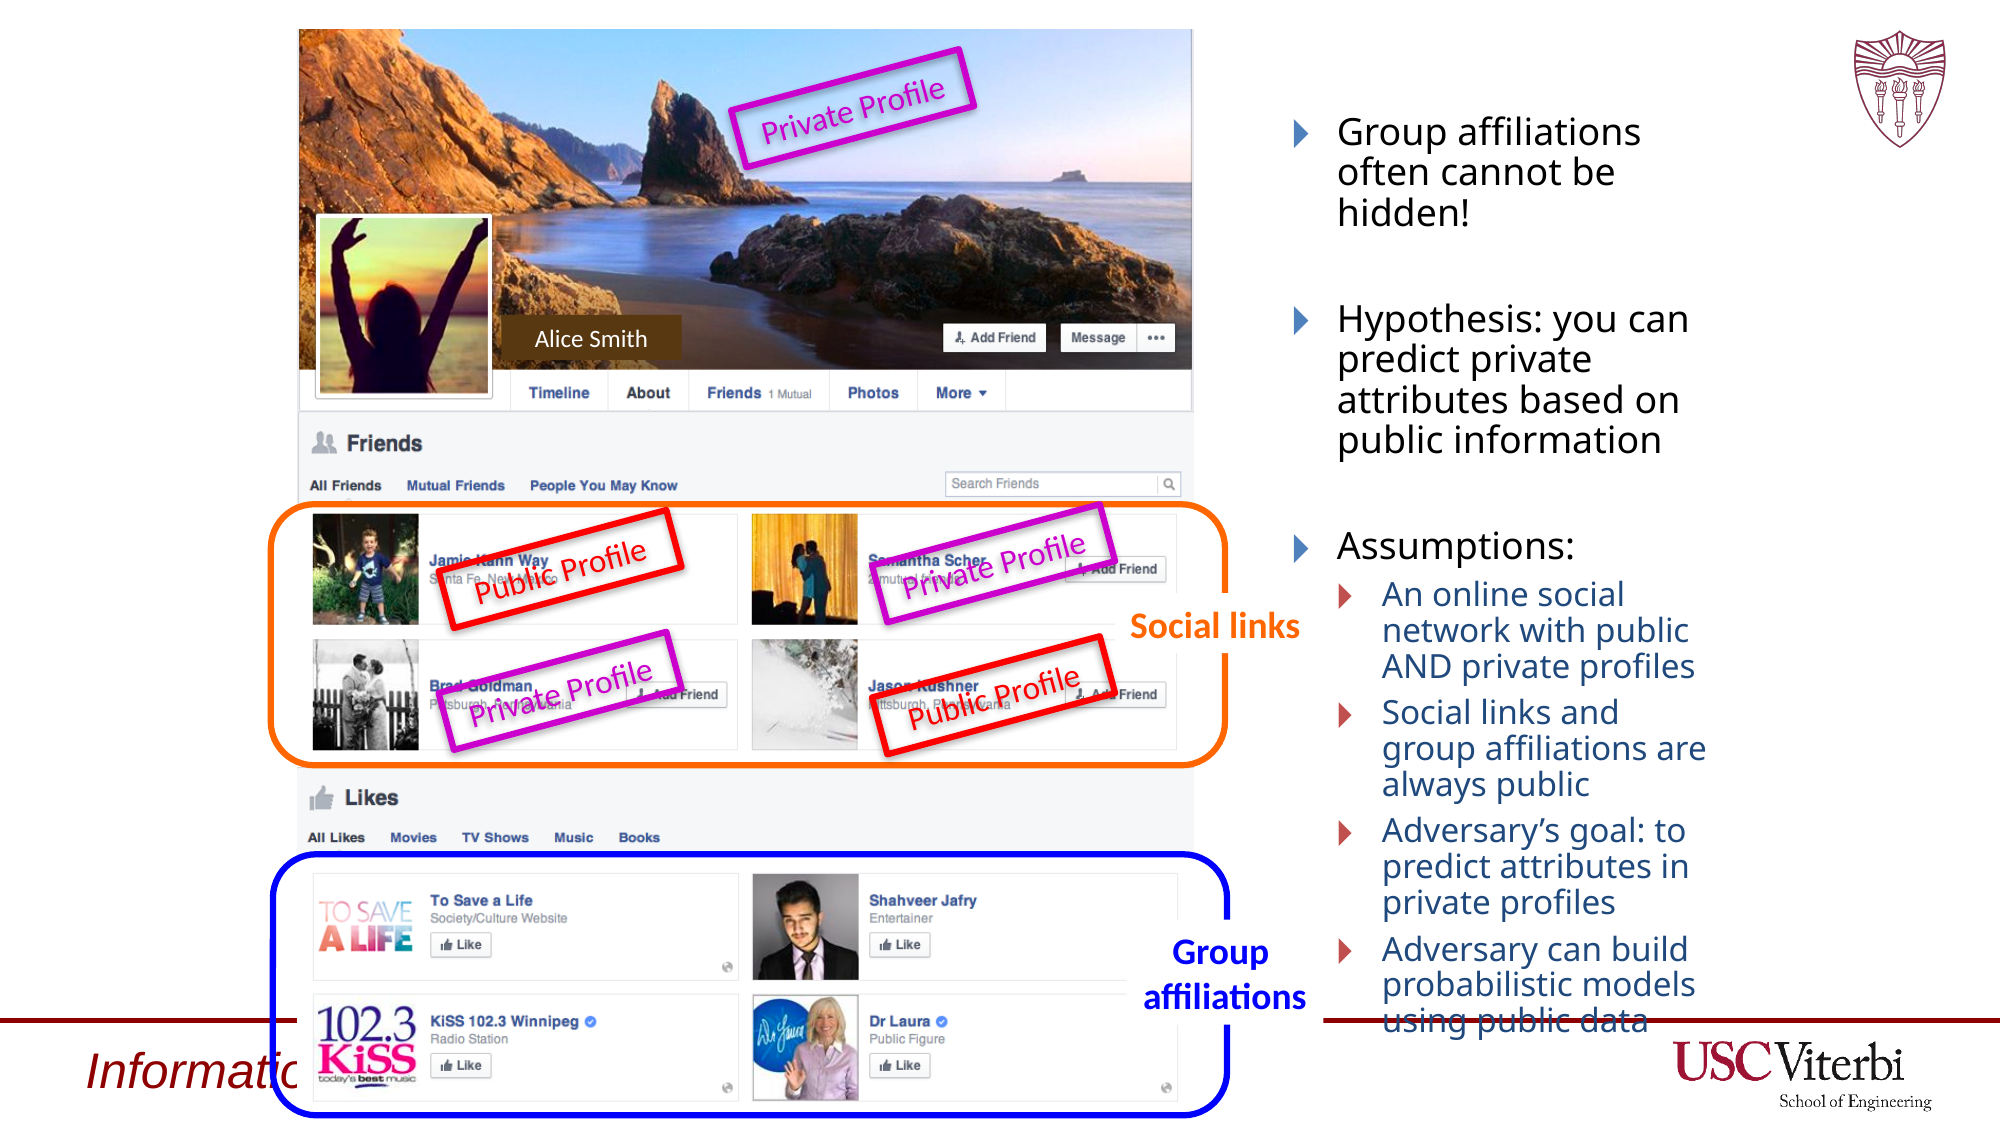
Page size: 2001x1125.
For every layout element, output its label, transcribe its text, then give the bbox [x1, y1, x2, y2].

picture [297, 767, 1194, 854]
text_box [297, 28, 1194, 502]
picture [1824, 13, 1975, 164]
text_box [272, 854, 1324, 1116]
picture [1641, 1027, 1964, 1118]
text_box Group affiliations often cannot be hidden! Hypothesis: you can predict private attributes based on public information Assumptions: An online social network with public AND private profiles Social links and group affiliations are always public Adversary’s goal: to predict attributes in private profiles Adversary can build probabilistic models using public data [1277, 47, 1734, 1026]
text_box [270, 504, 1317, 766]
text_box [438, 48, 1116, 755]
